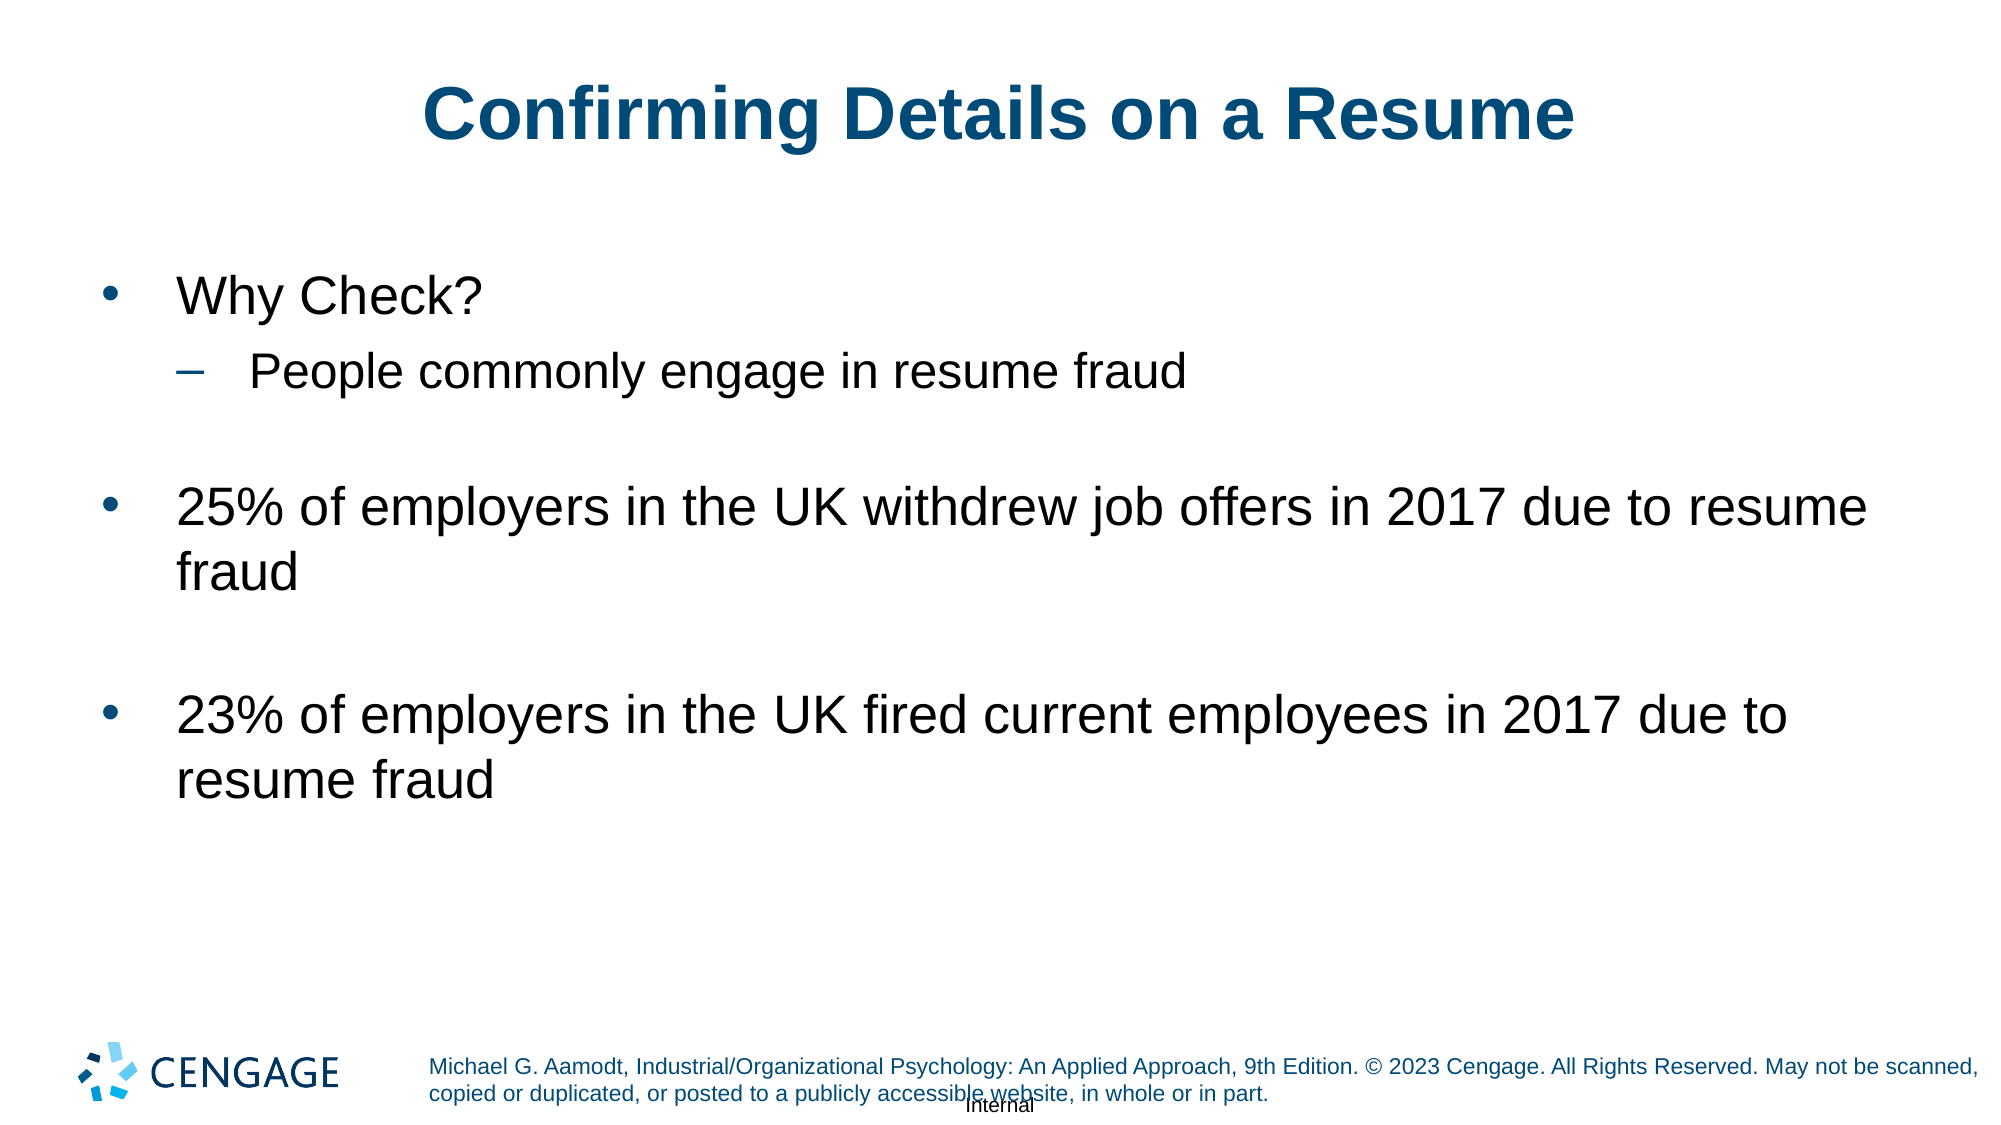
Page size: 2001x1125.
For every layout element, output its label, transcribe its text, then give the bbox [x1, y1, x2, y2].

list Why Check? People commonly engage in resume fraud 25% of employers in the UK withdrew job offers in 2017 due to resume fraud 23% of employers in the UK fired current employees in 2017 due to resume fraud [101, 260, 1895, 994]
picture [78, 1042, 338, 1101]
title Confirming Details on a Resume [137, 59, 1863, 171]
